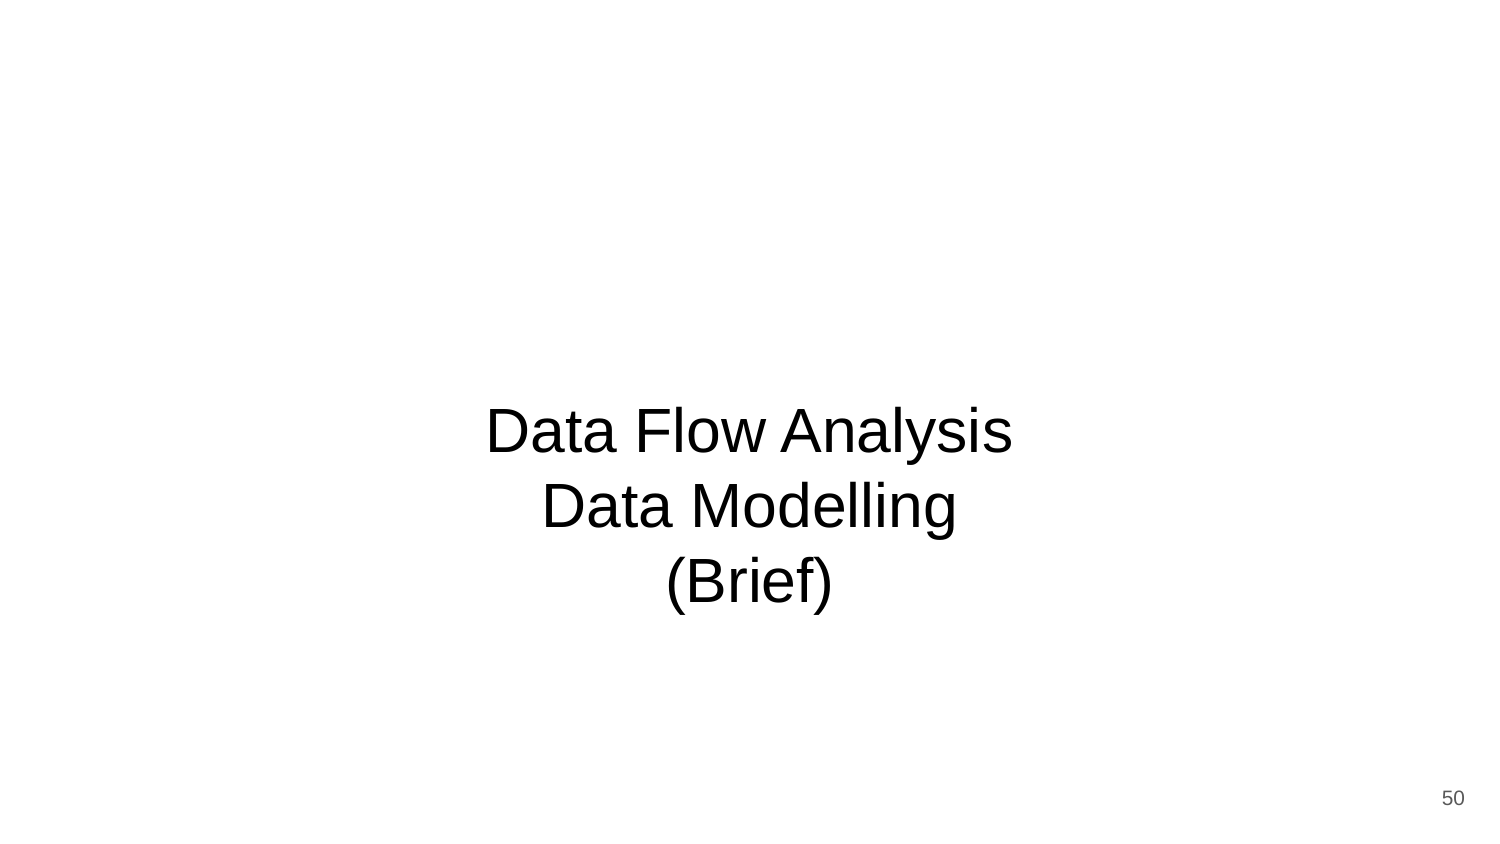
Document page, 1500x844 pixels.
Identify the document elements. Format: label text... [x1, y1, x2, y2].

title Data Flow Analysis Data Modelling (Brief) [272, 374, 1228, 469]
slide_number 50 [1389, 764, 1480, 830]
